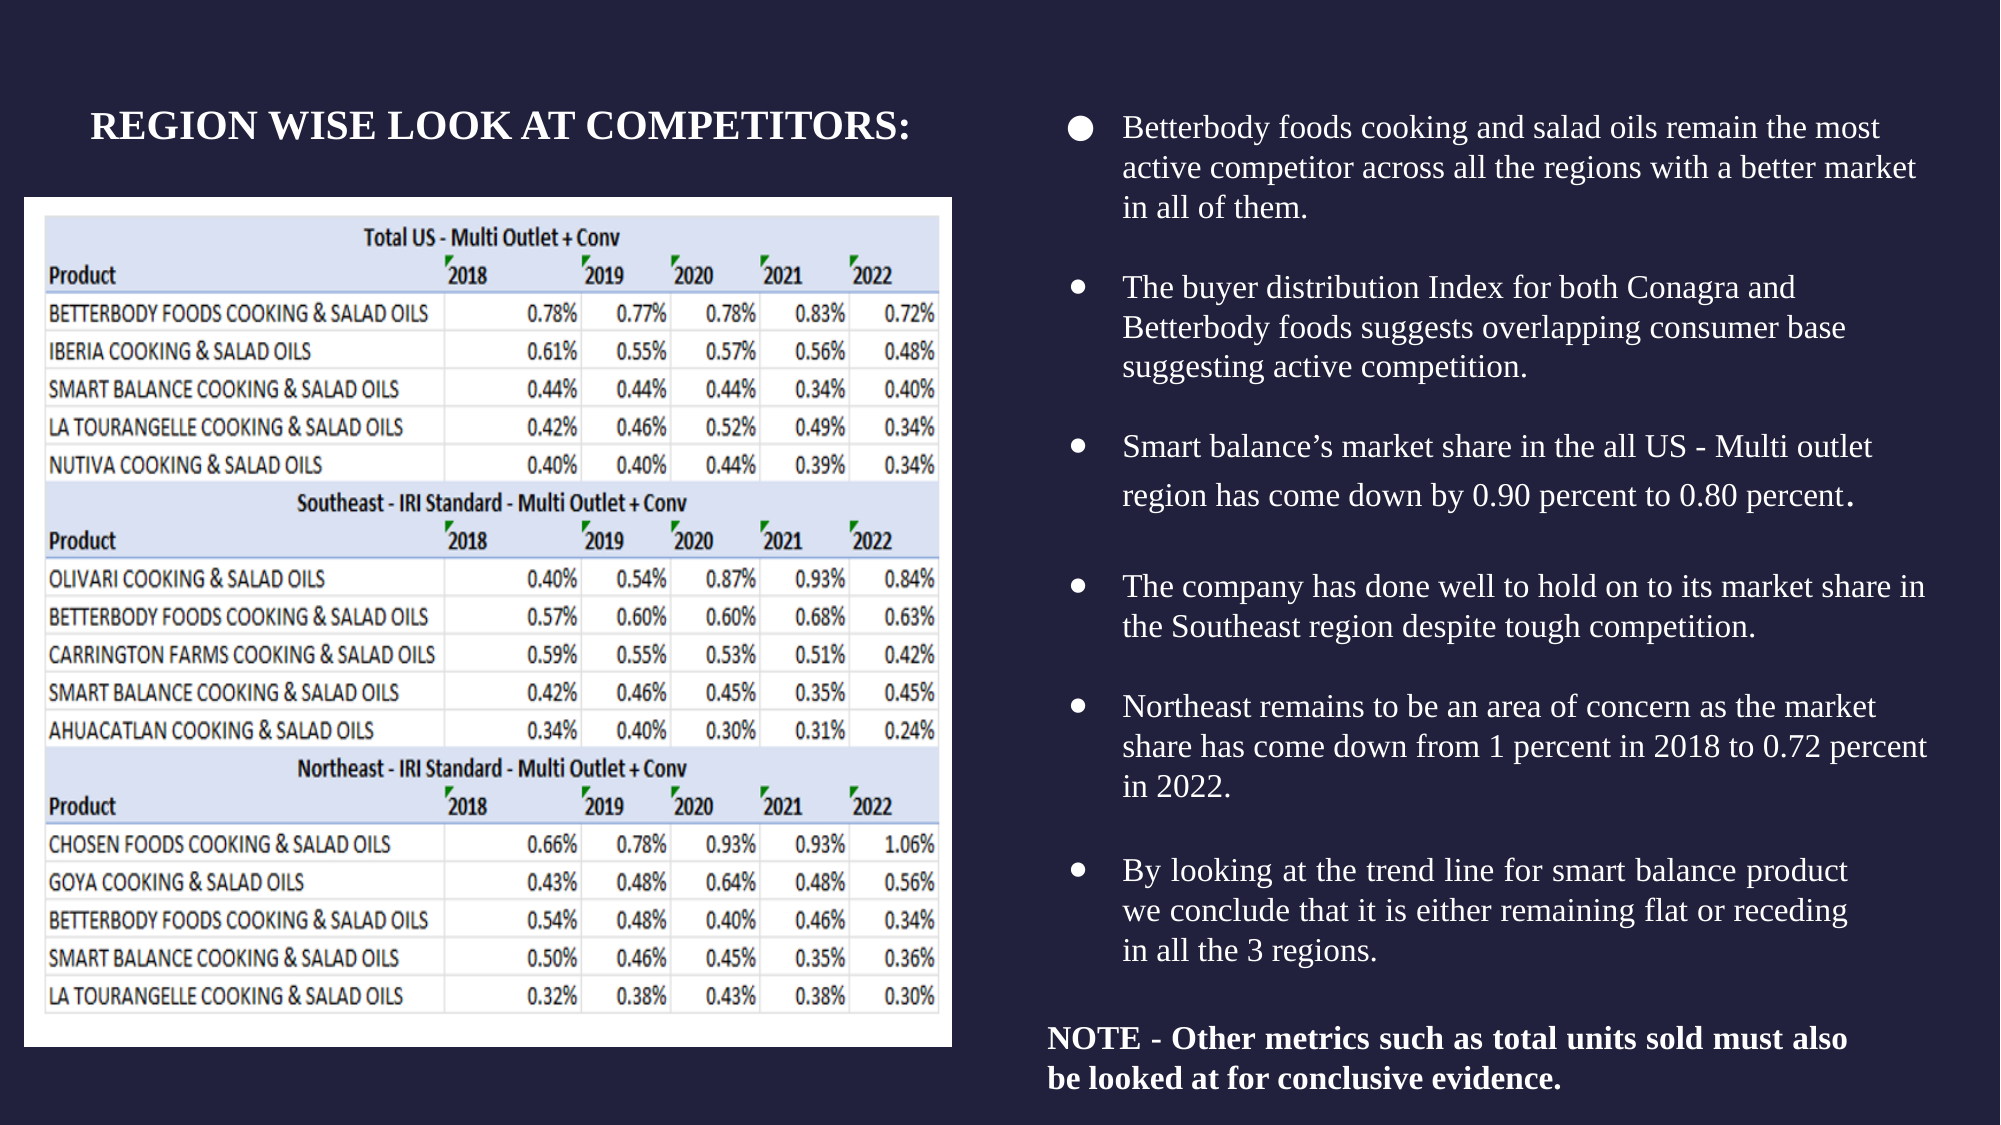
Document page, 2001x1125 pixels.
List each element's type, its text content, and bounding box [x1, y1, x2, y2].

picture [24, 197, 952, 1047]
title REGION WISE LOOK AT COMPETITORS: [90, 90, 1032, 173]
text_box Betterbody foods cooking and salad oils remain the most active competitor across all the regions with a better market in all of them. The buyer distribution Index for both Conagra and Betterbody foods suggests overlapping consumer base suggesting active competition. Smart balance’s market share in the all US - Multi outlet region has come down by 0.90 percent to 0.80 percent. The company has done well to hold on to its market share in the Southeast region despite tough competition. Northeast remains to be an area of concern as the market share has come down from 1 percent in 2018 to 0.72 percent in 2022. By looking at the trend line for smart balance product we conclude that it is either remaining flat or receding in all the 3 regions. NOTE - Other metrics such as total units sold must also be looked at for conclusive evidence. [1032, 90, 1959, 1111]
